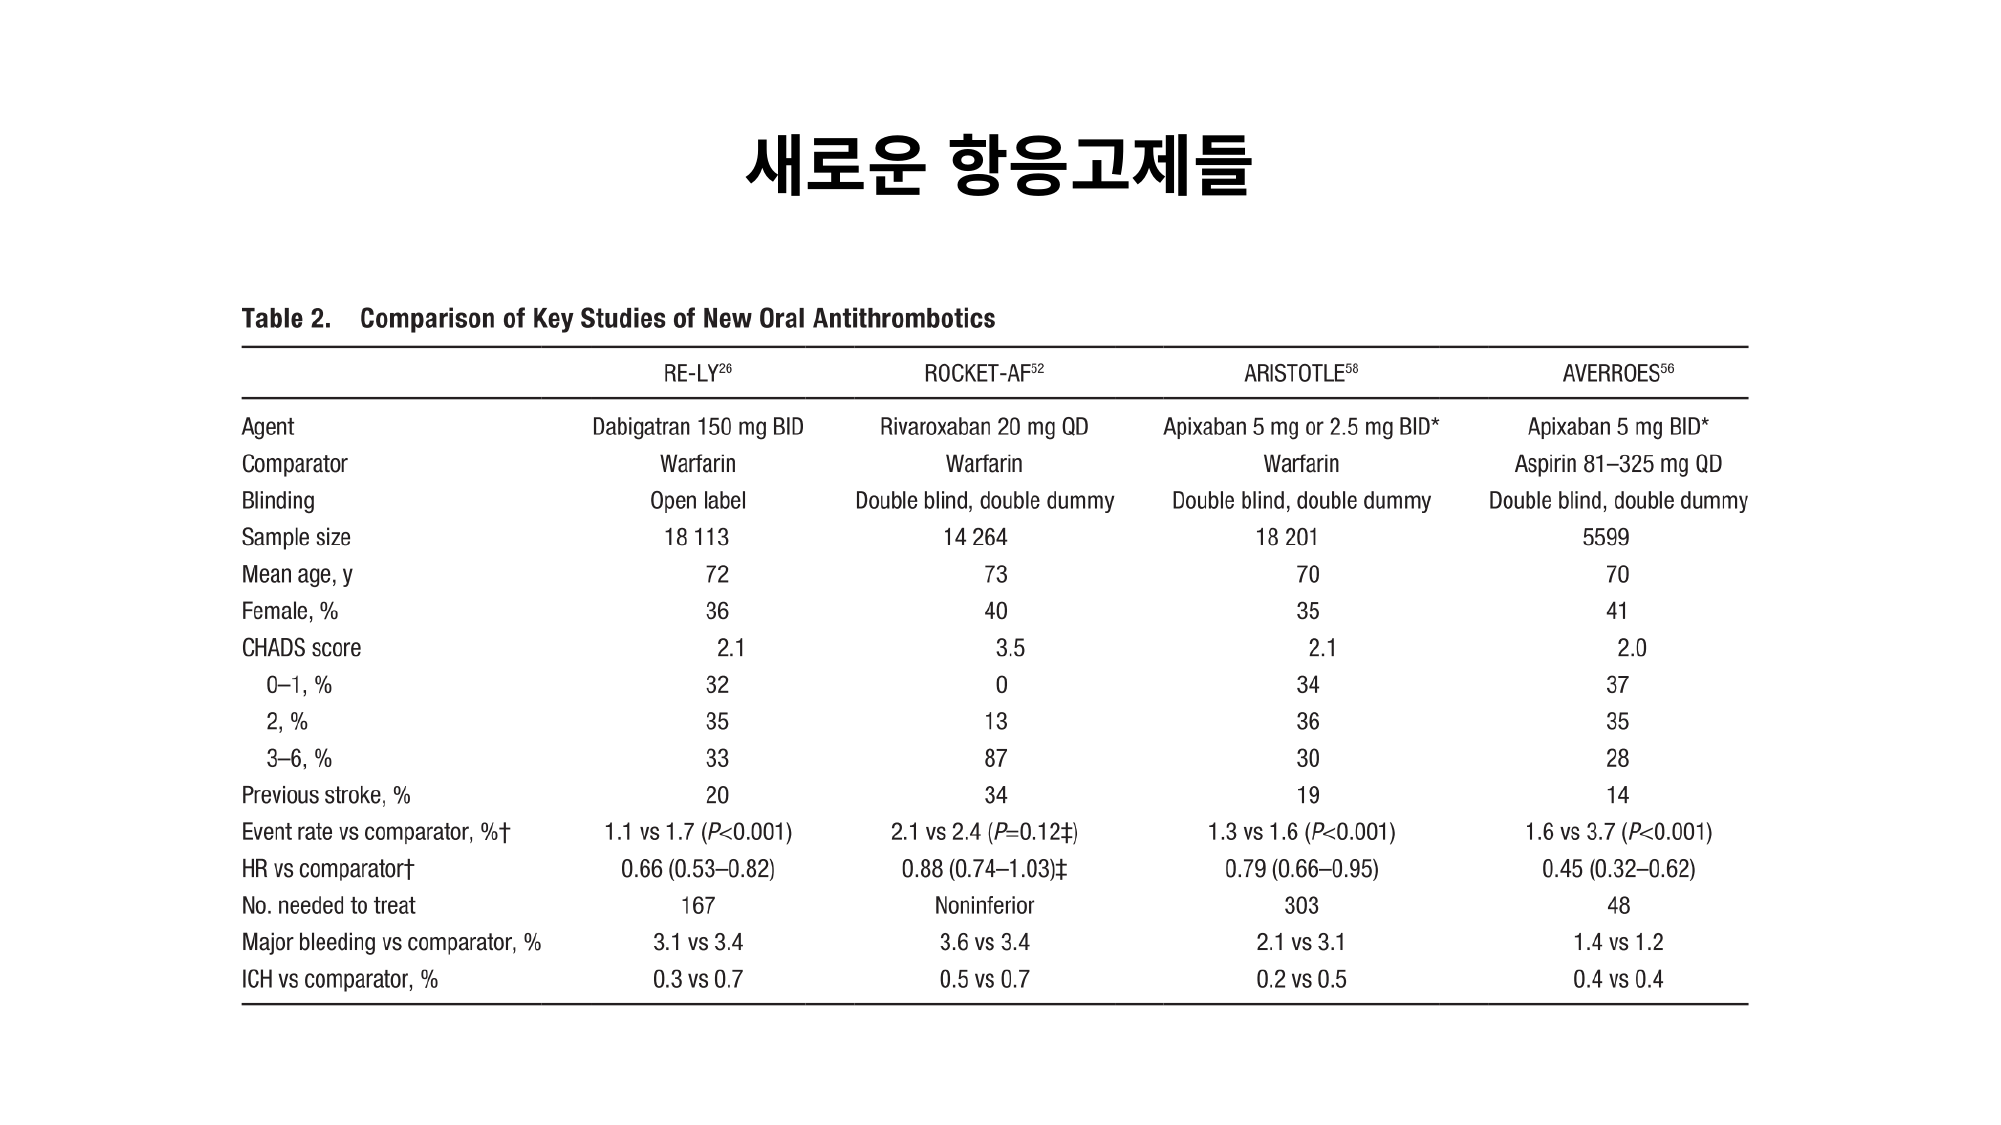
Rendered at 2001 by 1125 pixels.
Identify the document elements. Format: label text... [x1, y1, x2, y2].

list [233, 299, 1767, 1014]
title 새로운 항응고제들 [137, 59, 1863, 278]
